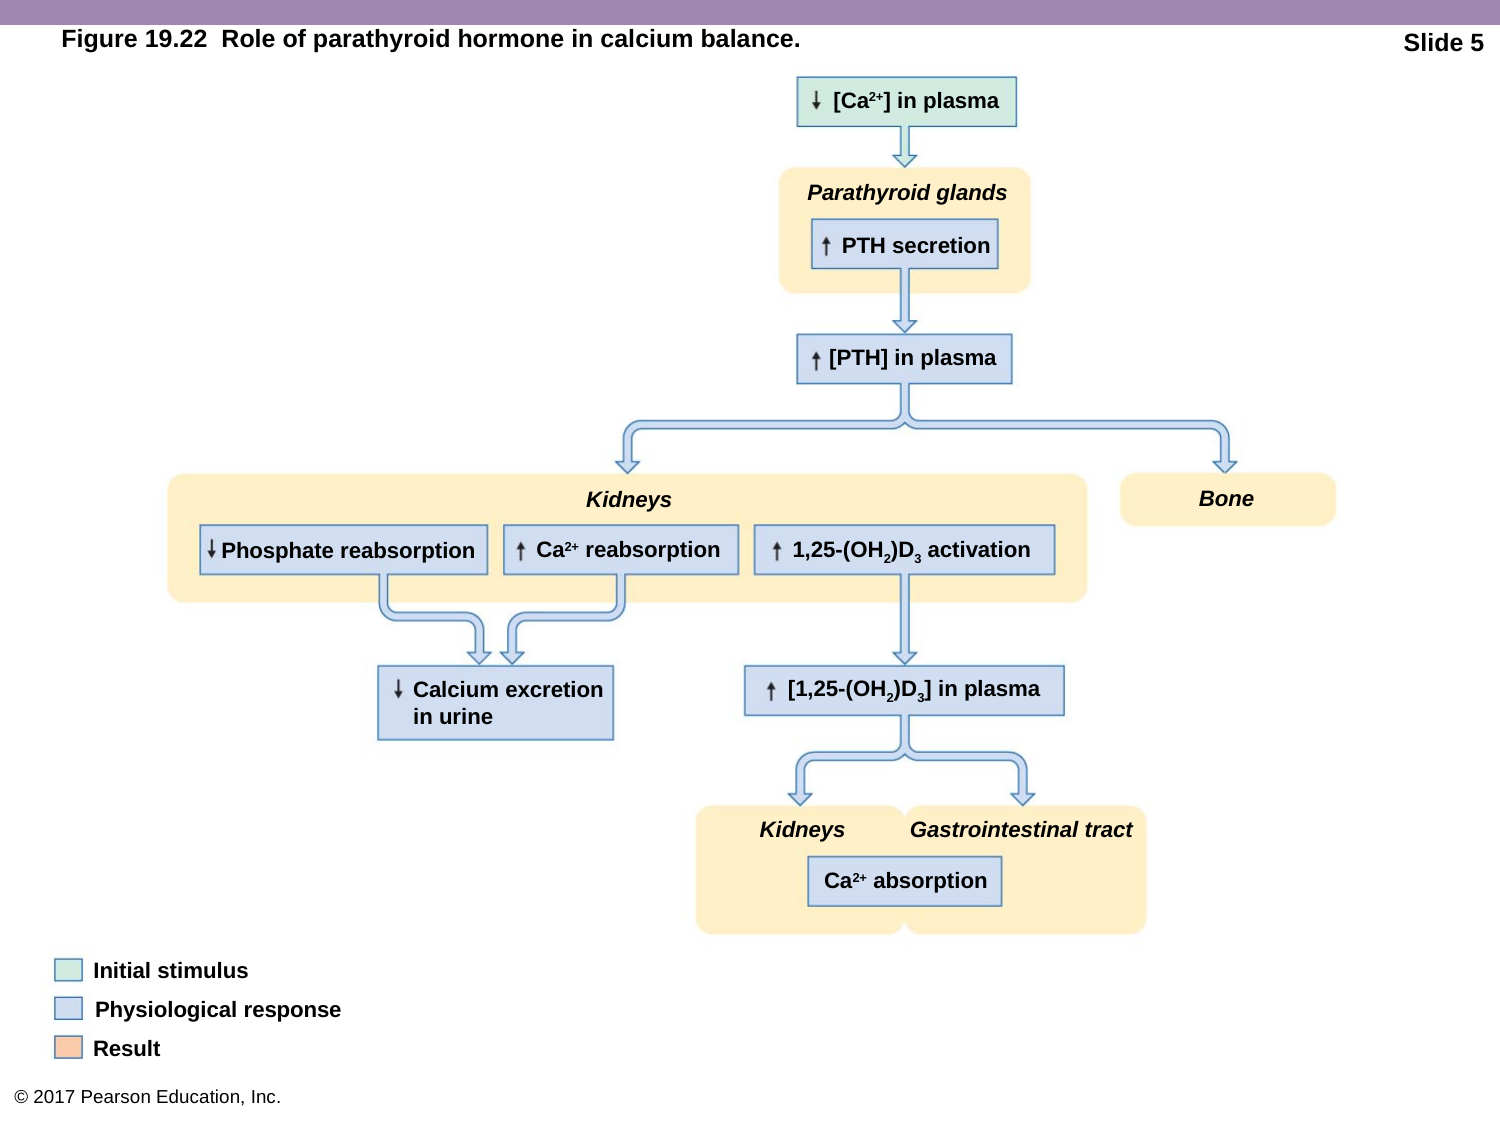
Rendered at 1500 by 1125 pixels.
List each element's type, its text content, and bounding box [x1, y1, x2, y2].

text_box Slide 5 [1388, 18, 1500, 64]
picture [43, 66, 1455, 1067]
title Figure 19.22 Role of parathyroid hormone in calcium balance. [46, 14, 1500, 61]
